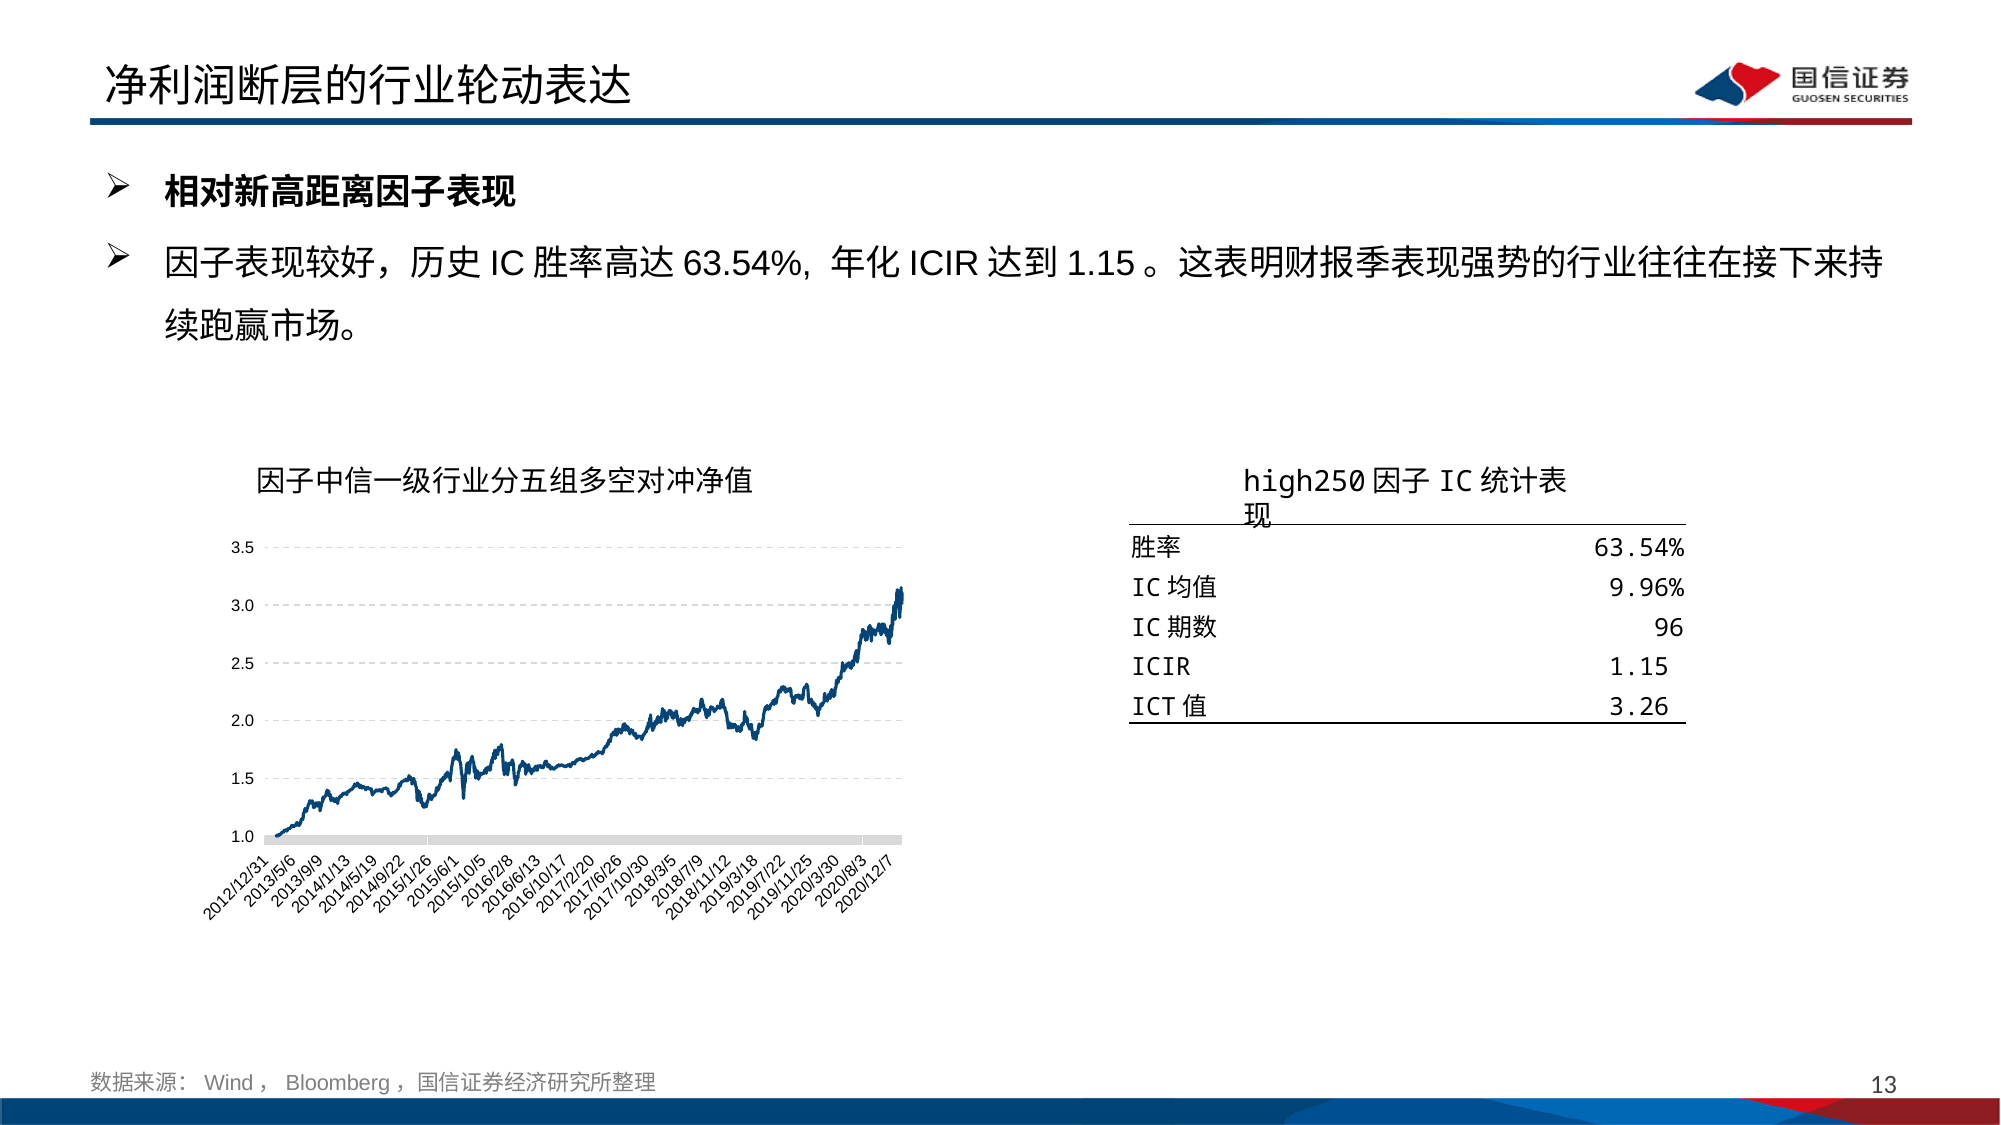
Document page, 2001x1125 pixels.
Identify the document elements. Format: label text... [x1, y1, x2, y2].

text_box [556, 484, 587, 522]
table_header 63.54% [1408, 525, 1686, 564]
chart [196, 524, 947, 975]
text_box 数据来源：Wind，Bloomberg，国信证券经济研究所整理 [75, 1061, 672, 1103]
picture [1705, 56, 1913, 112]
title 净利润断层的行业轮动表达 [89, 49, 1705, 117]
text_box high250因子IC统计表现 [1228, 455, 1587, 540]
table_header 胜率 [1129, 525, 1408, 564]
table_cell 9.96% [1408, 564, 1686, 604]
table_cell 3.26 [1408, 683, 1686, 722]
picture [89, 118, 1913, 125]
slide_number 13 [1808, 1052, 1913, 1113]
table_cell IC期数 [1129, 604, 1408, 643]
table_cell ICT值 [1129, 683, 1408, 722]
table_cell IC均值 [1129, 564, 1408, 604]
table_cell 96 [1408, 604, 1686, 643]
table_cell 1.15 [1408, 643, 1686, 683]
picture [0, 1096, 2000, 1125]
table_cell ICIR [1129, 643, 1408, 683]
